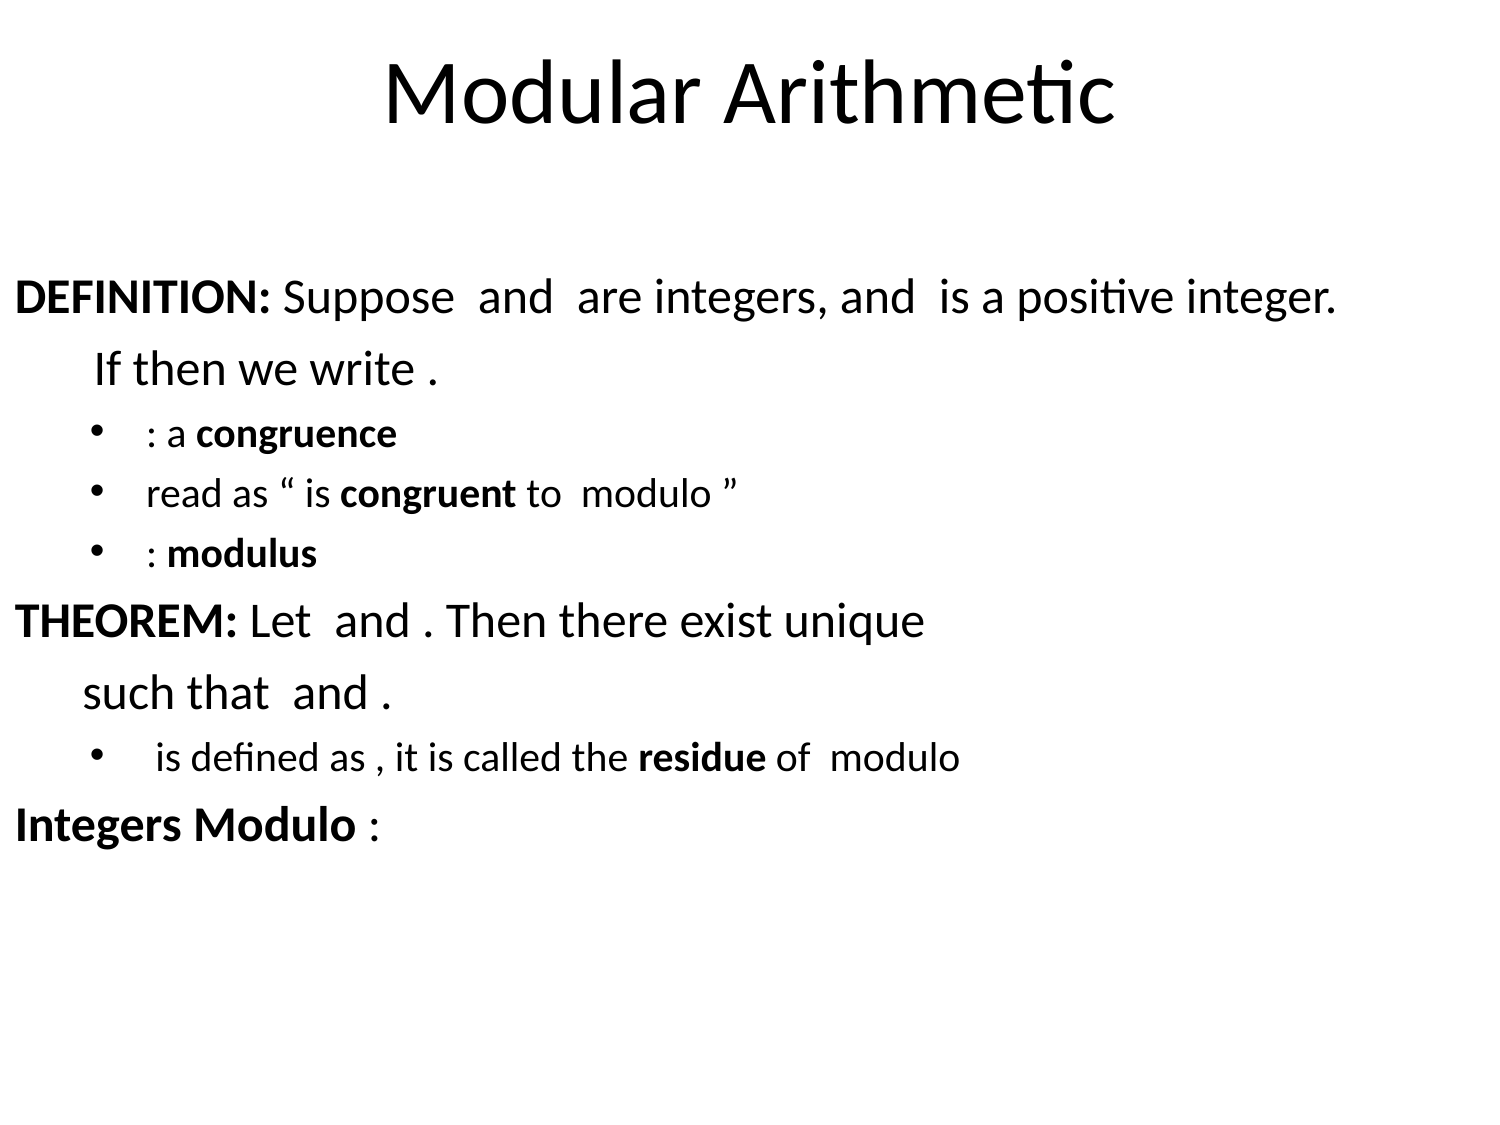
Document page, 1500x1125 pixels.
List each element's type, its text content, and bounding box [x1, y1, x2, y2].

title Modular Arithmetic [0, 0, 1500, 188]
